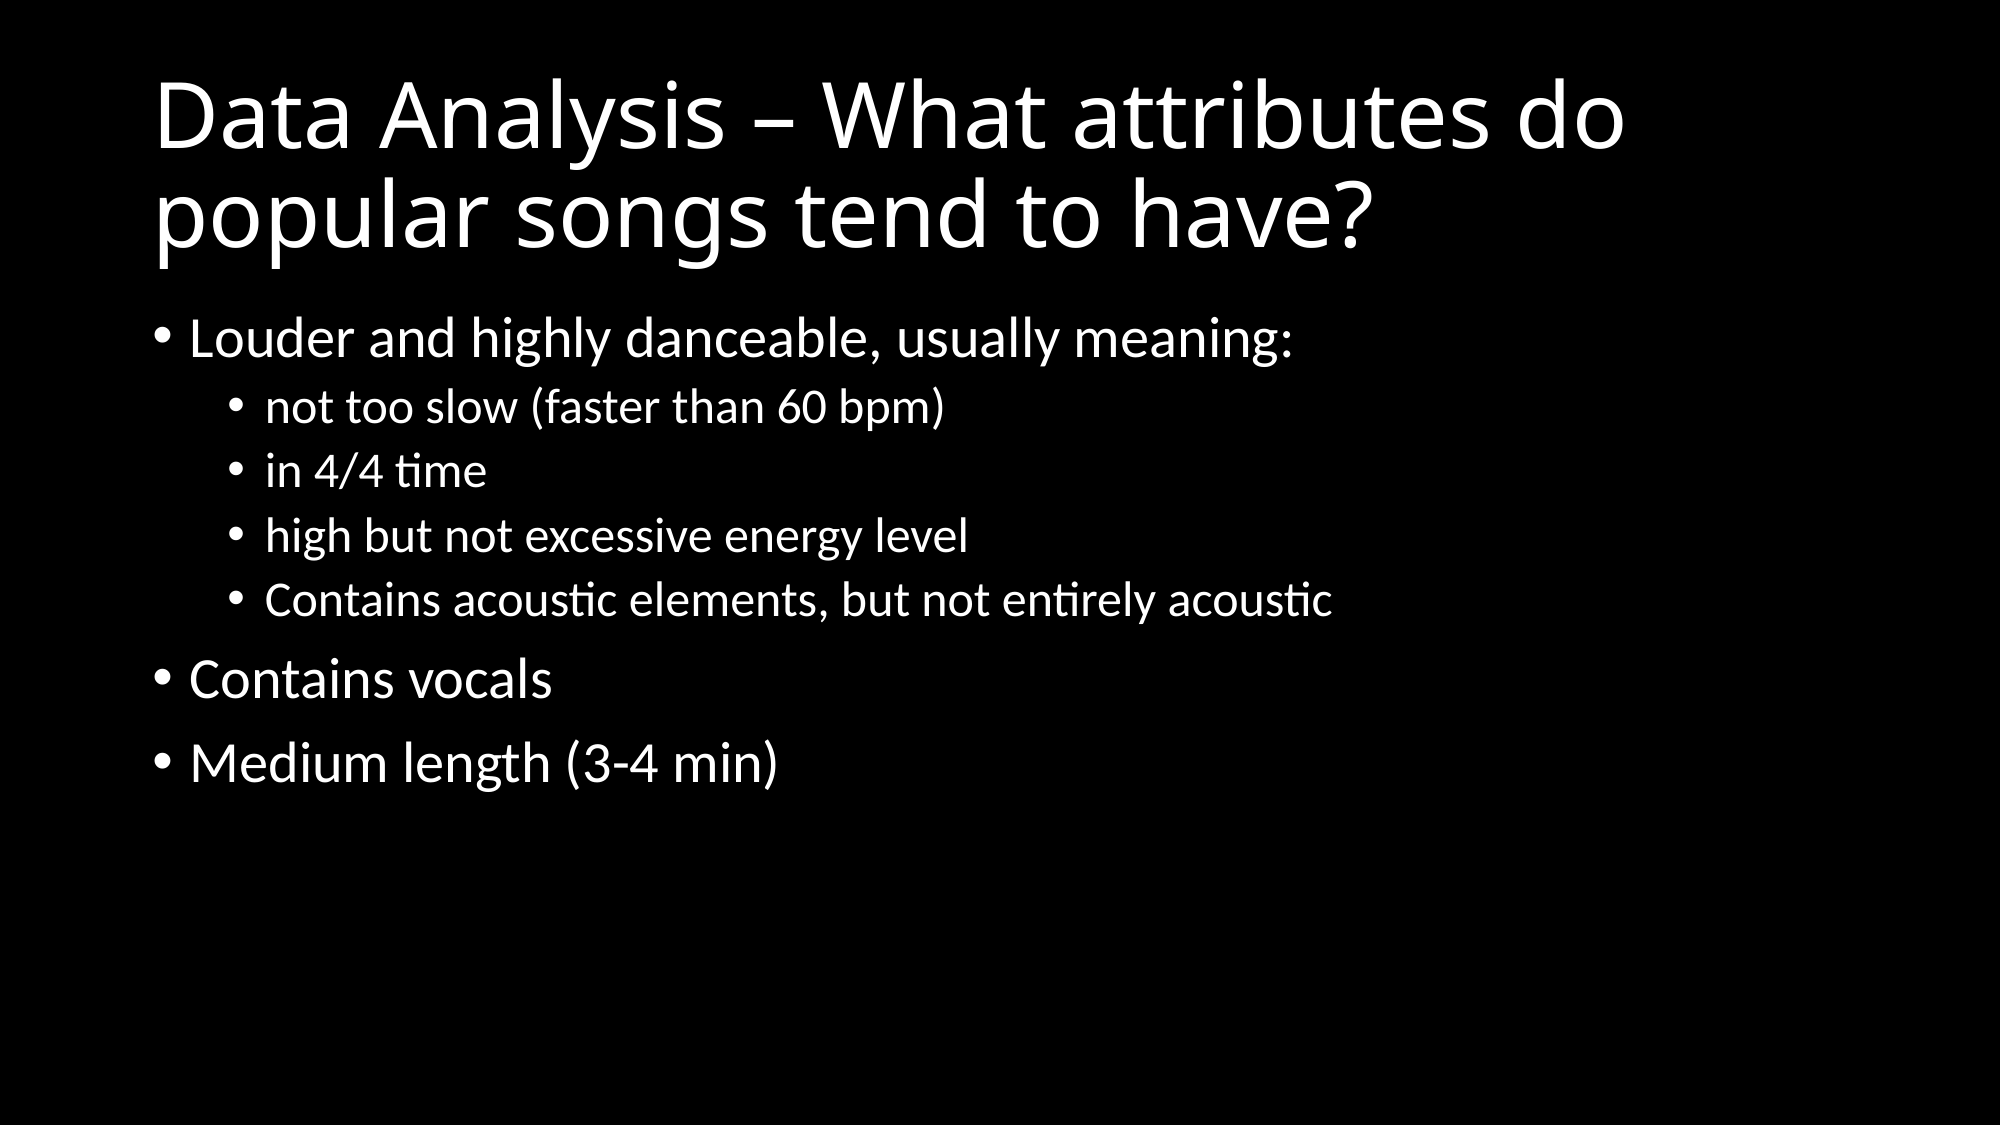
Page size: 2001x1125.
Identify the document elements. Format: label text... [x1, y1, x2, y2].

list Louder and highly danceable, usually meaning: not too slow (faster than 60 bpm) in 4/4 time high but not excessive energy level Contains acoustic elements, but not entirely acoustic Contains vocals Medium length (3-4 min) [137, 299, 1863, 1014]
title Data Analysis – What attributes do popular songs tend to have? [137, 59, 1863, 278]
